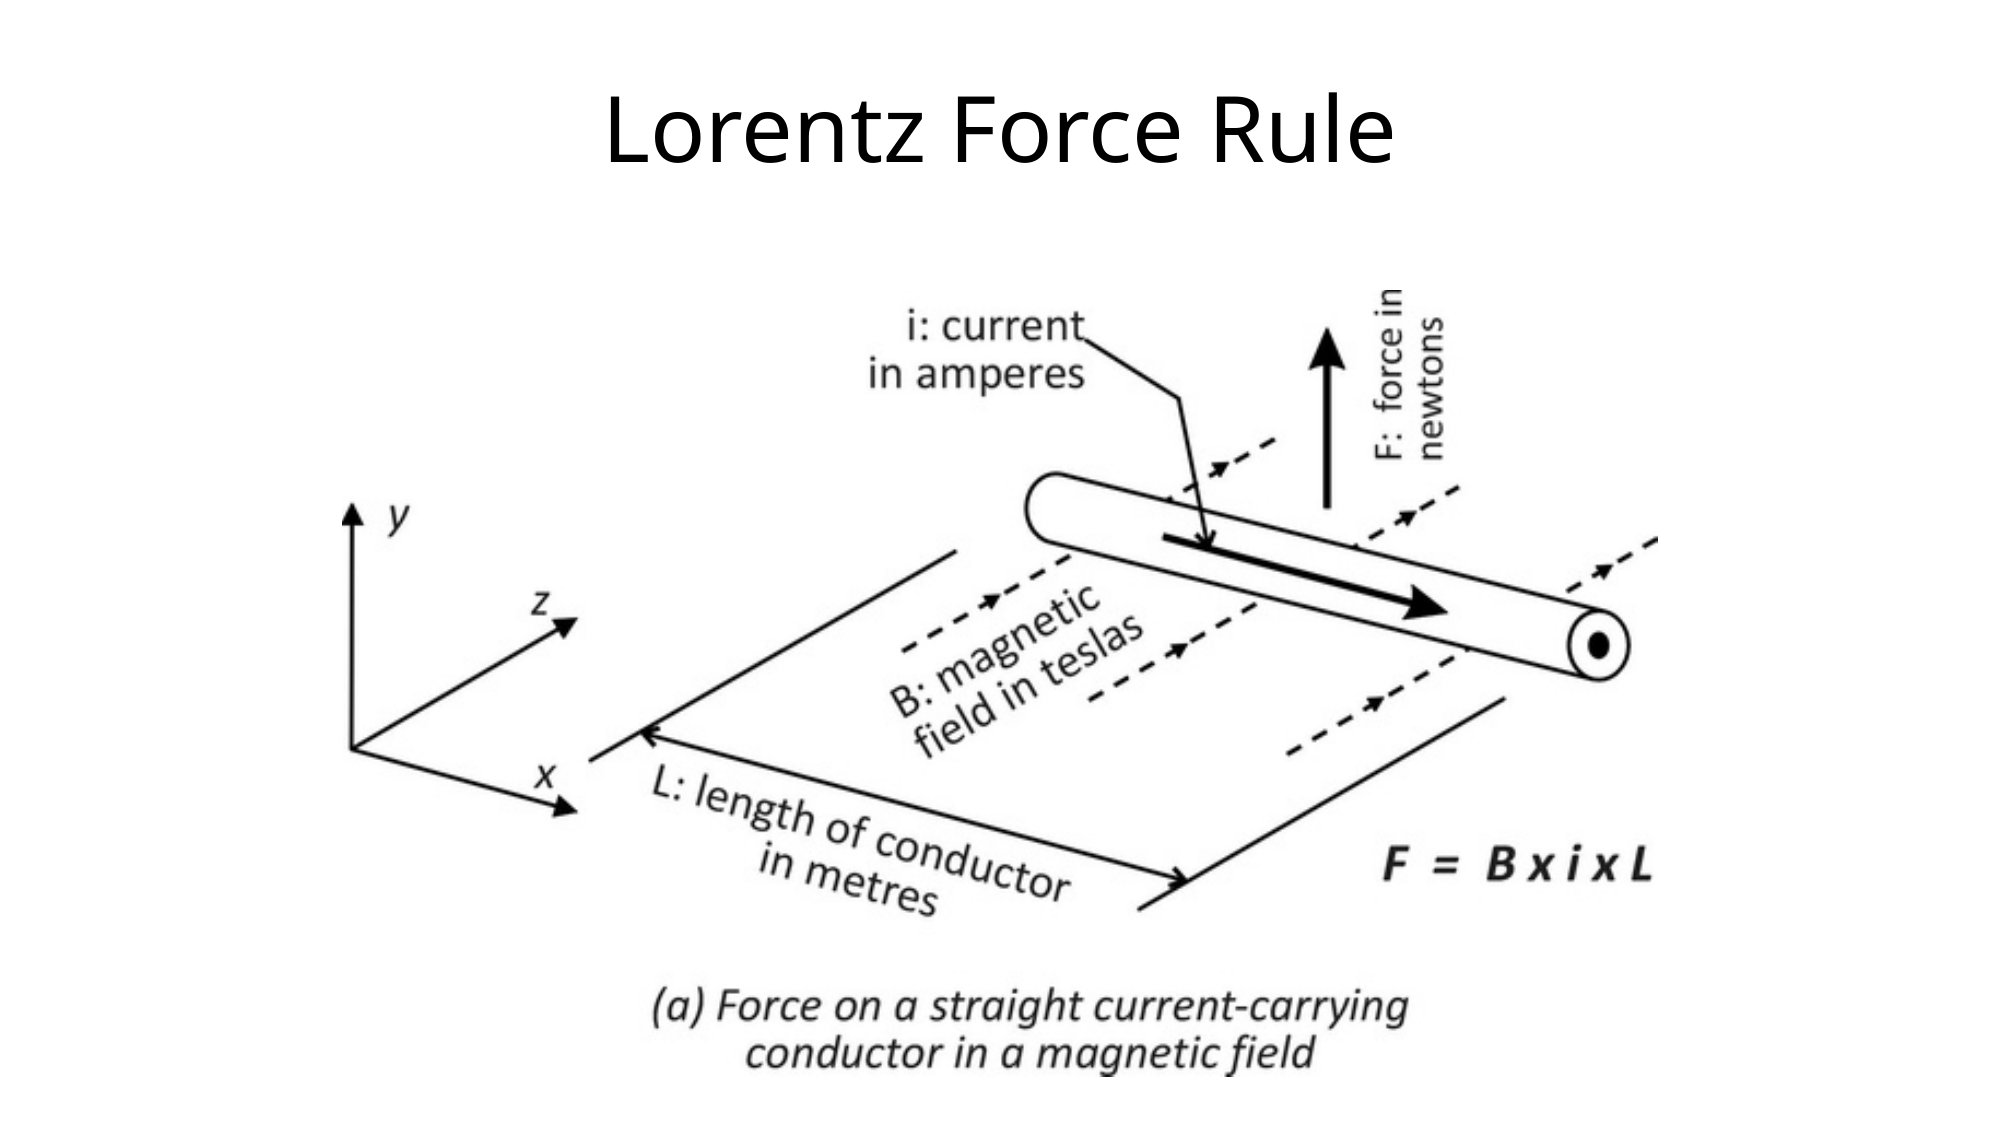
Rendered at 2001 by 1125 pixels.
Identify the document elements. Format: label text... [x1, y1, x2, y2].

picture [342, 290, 1658, 1077]
title Lorentz Force Rule [137, 59, 1863, 206]
